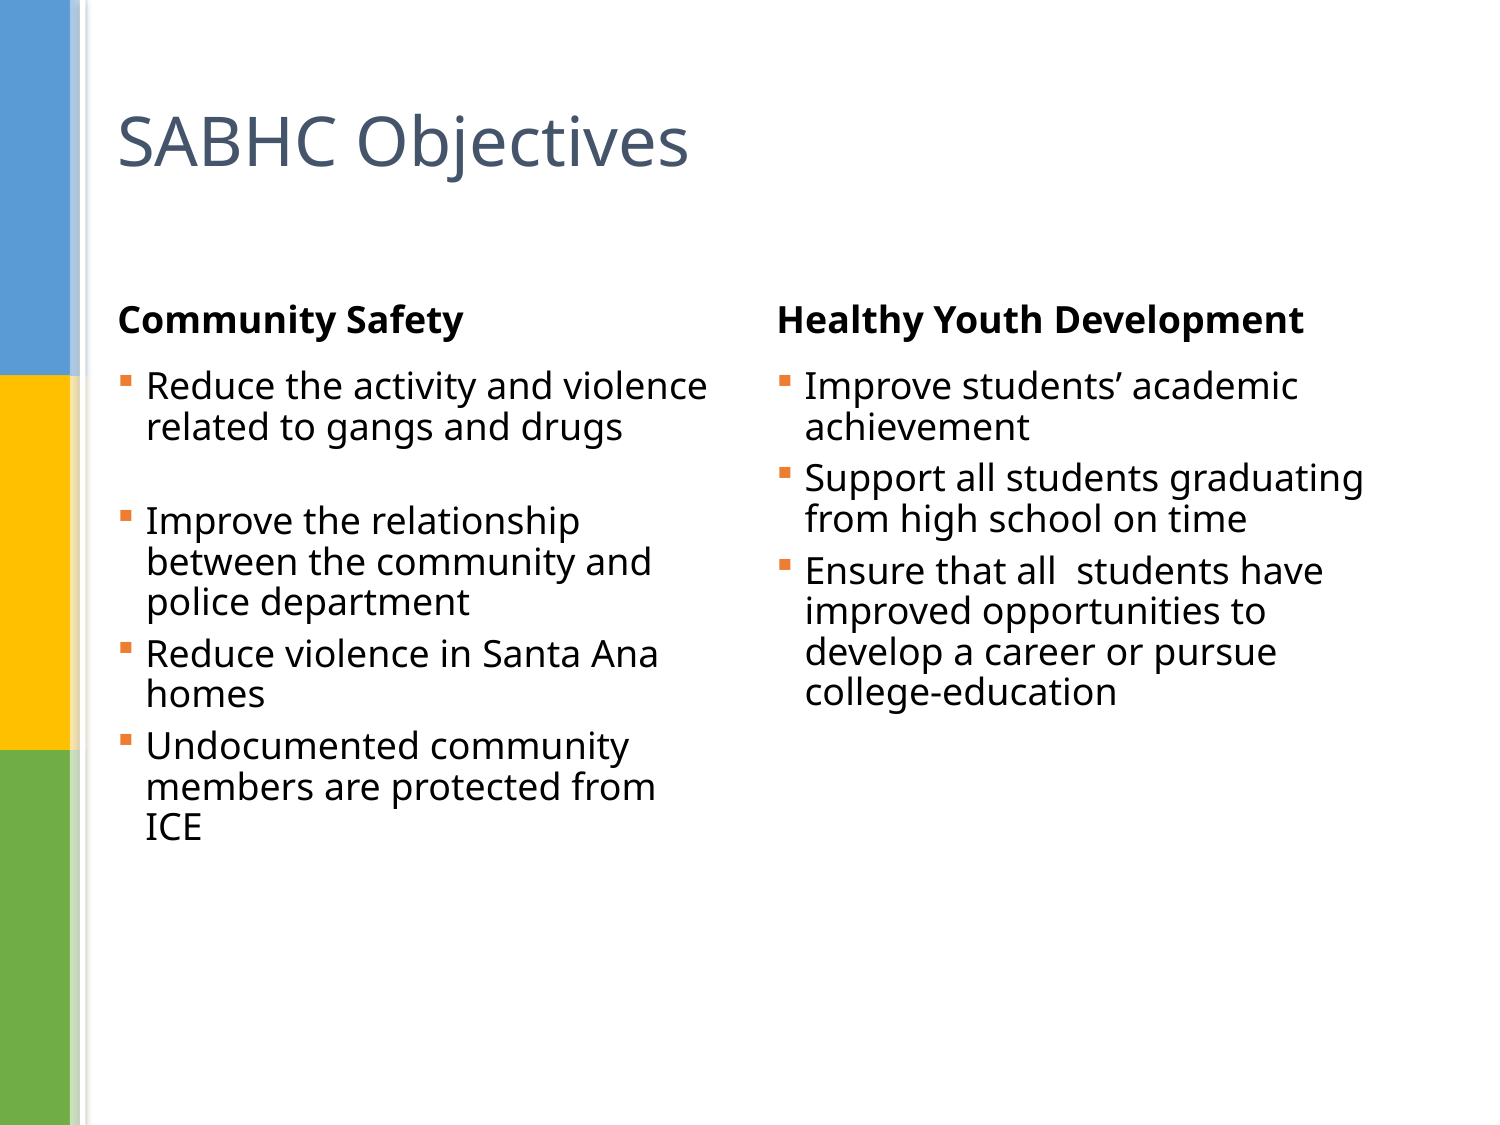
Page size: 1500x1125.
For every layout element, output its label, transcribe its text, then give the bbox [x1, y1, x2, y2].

title SABHC Objectives [102, 45, 1397, 233]
list Reduce the activity and violence related to gangs and drugs Improve the relationship between the community and police department Reduce violence in Santa Ana homes Undocumented community members are protected from ICE [102, 359, 737, 1013]
list Healthy Youth Development [761, 244, 1397, 350]
list Community Safety [102, 244, 737, 350]
list Improve students’ academic achievement Support all students graduating from high school on time Ensure that all students have improved opportunities to develop a career or pursue college-education [761, 359, 1397, 1013]
